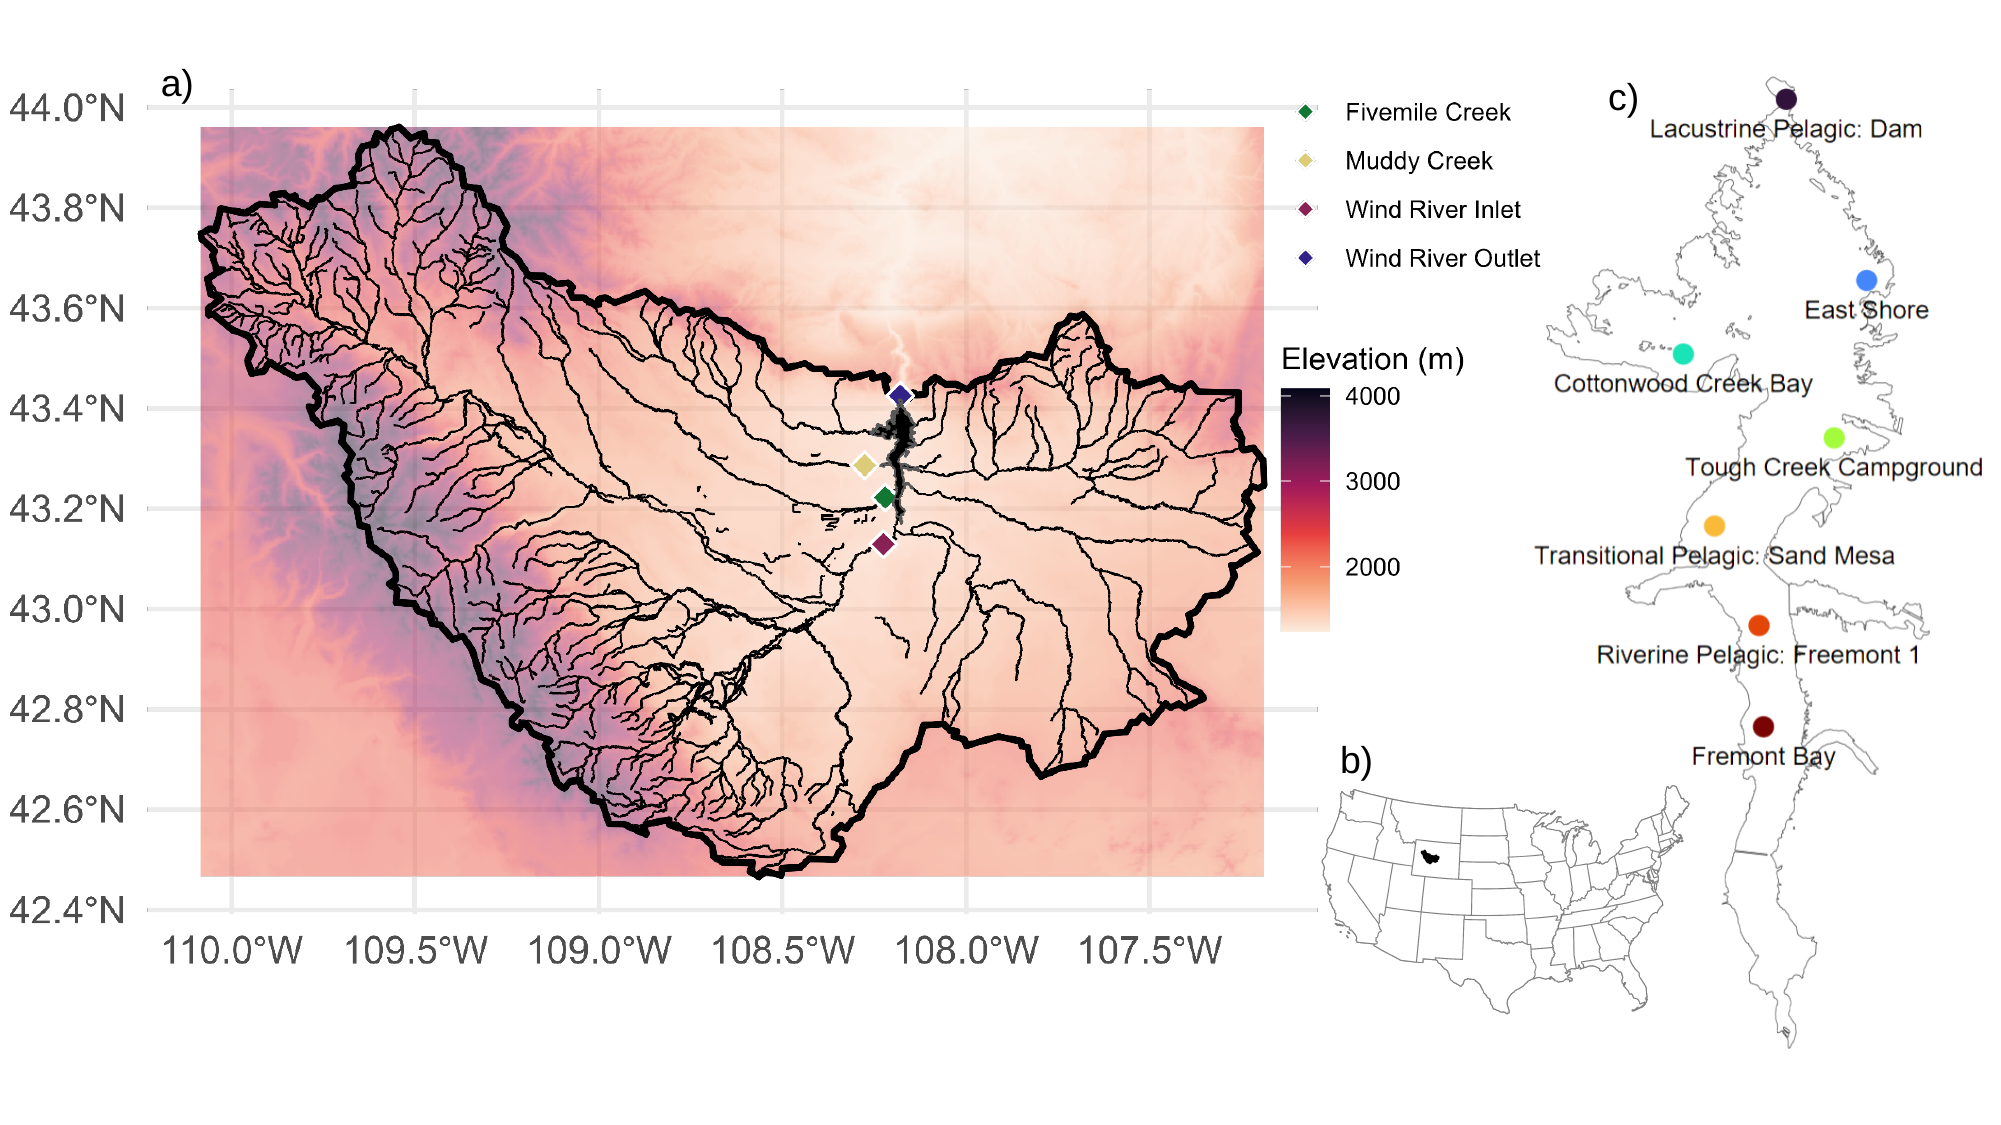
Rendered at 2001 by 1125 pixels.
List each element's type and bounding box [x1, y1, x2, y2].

text_box [0, 51, 1983, 1049]
